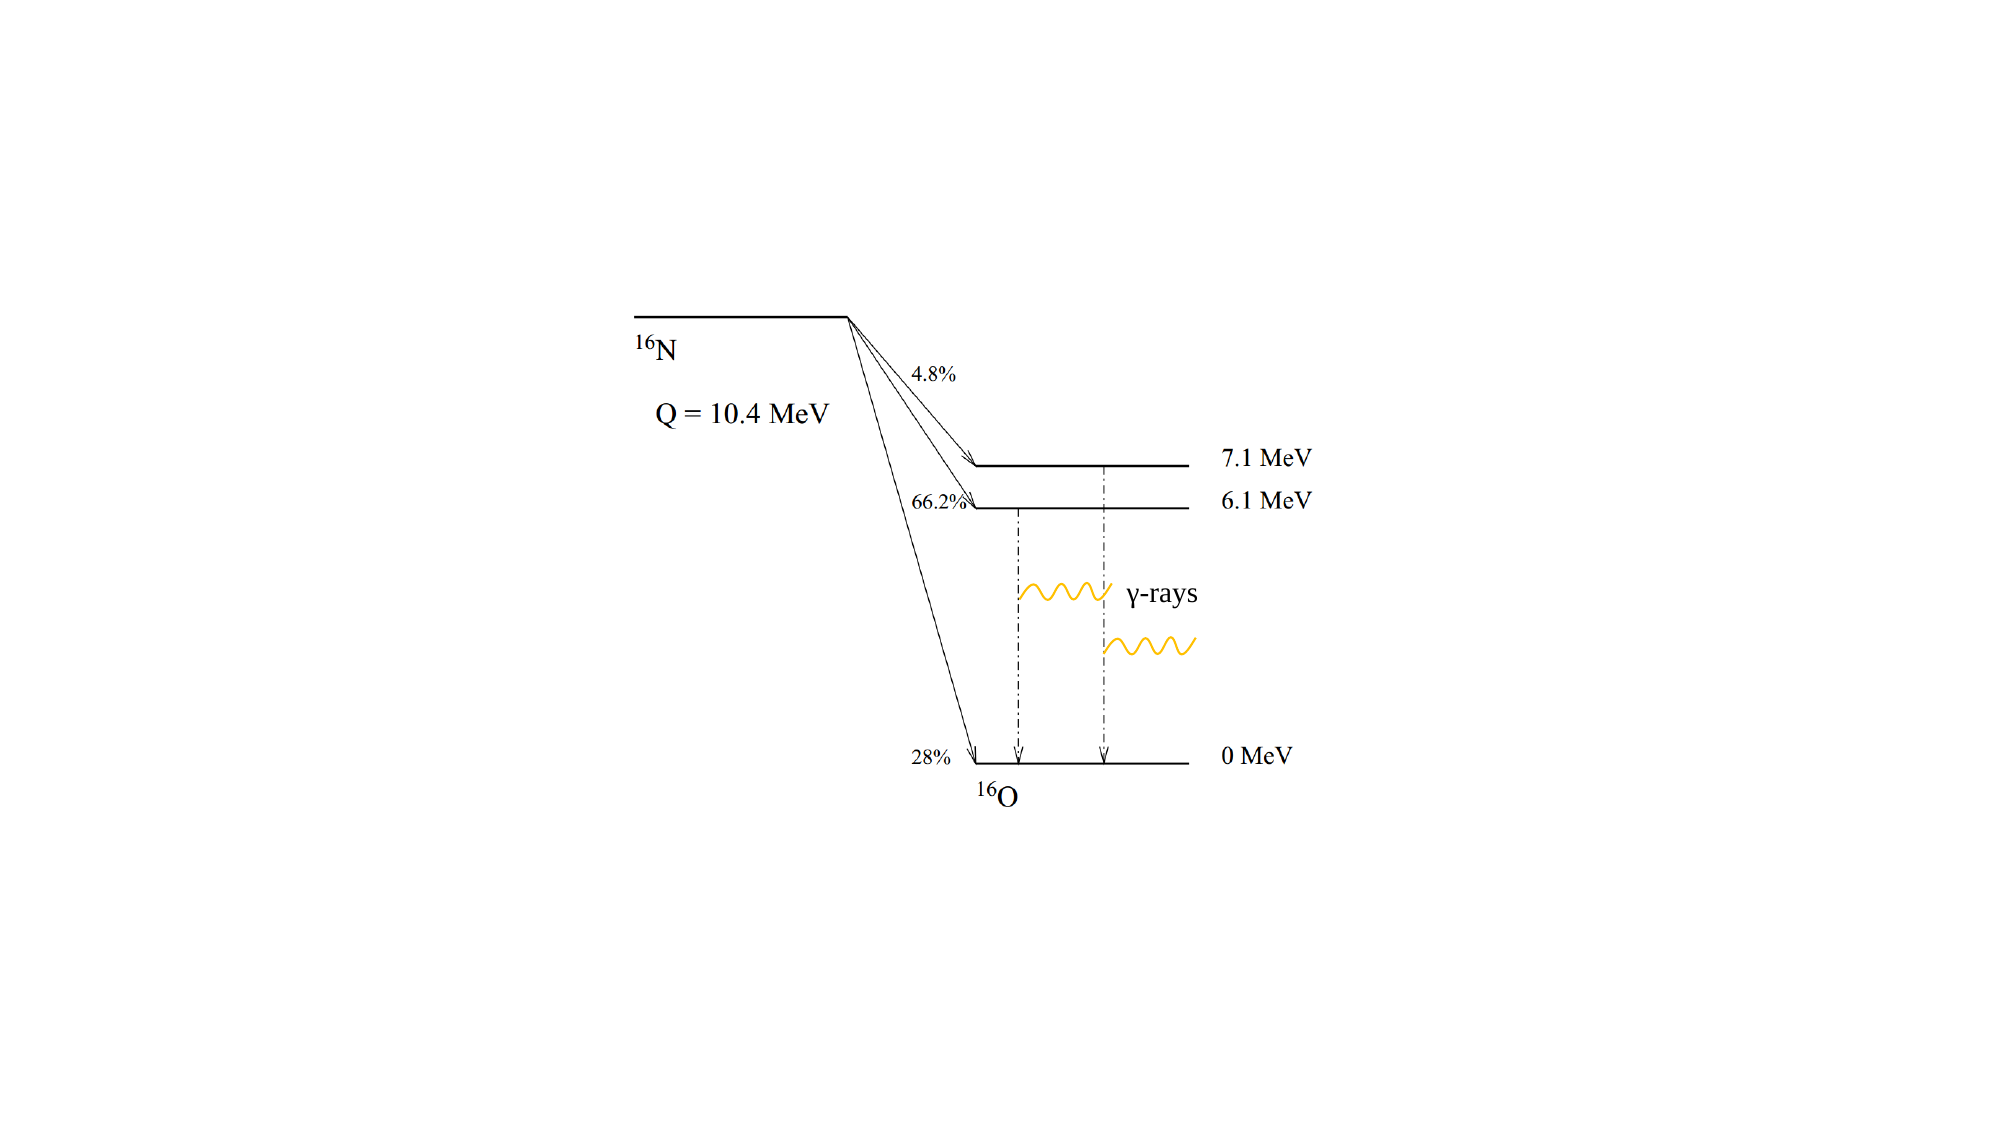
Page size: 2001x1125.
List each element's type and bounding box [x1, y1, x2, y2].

text_box [1019, 566, 1273, 655]
picture [625, 308, 1323, 817]
